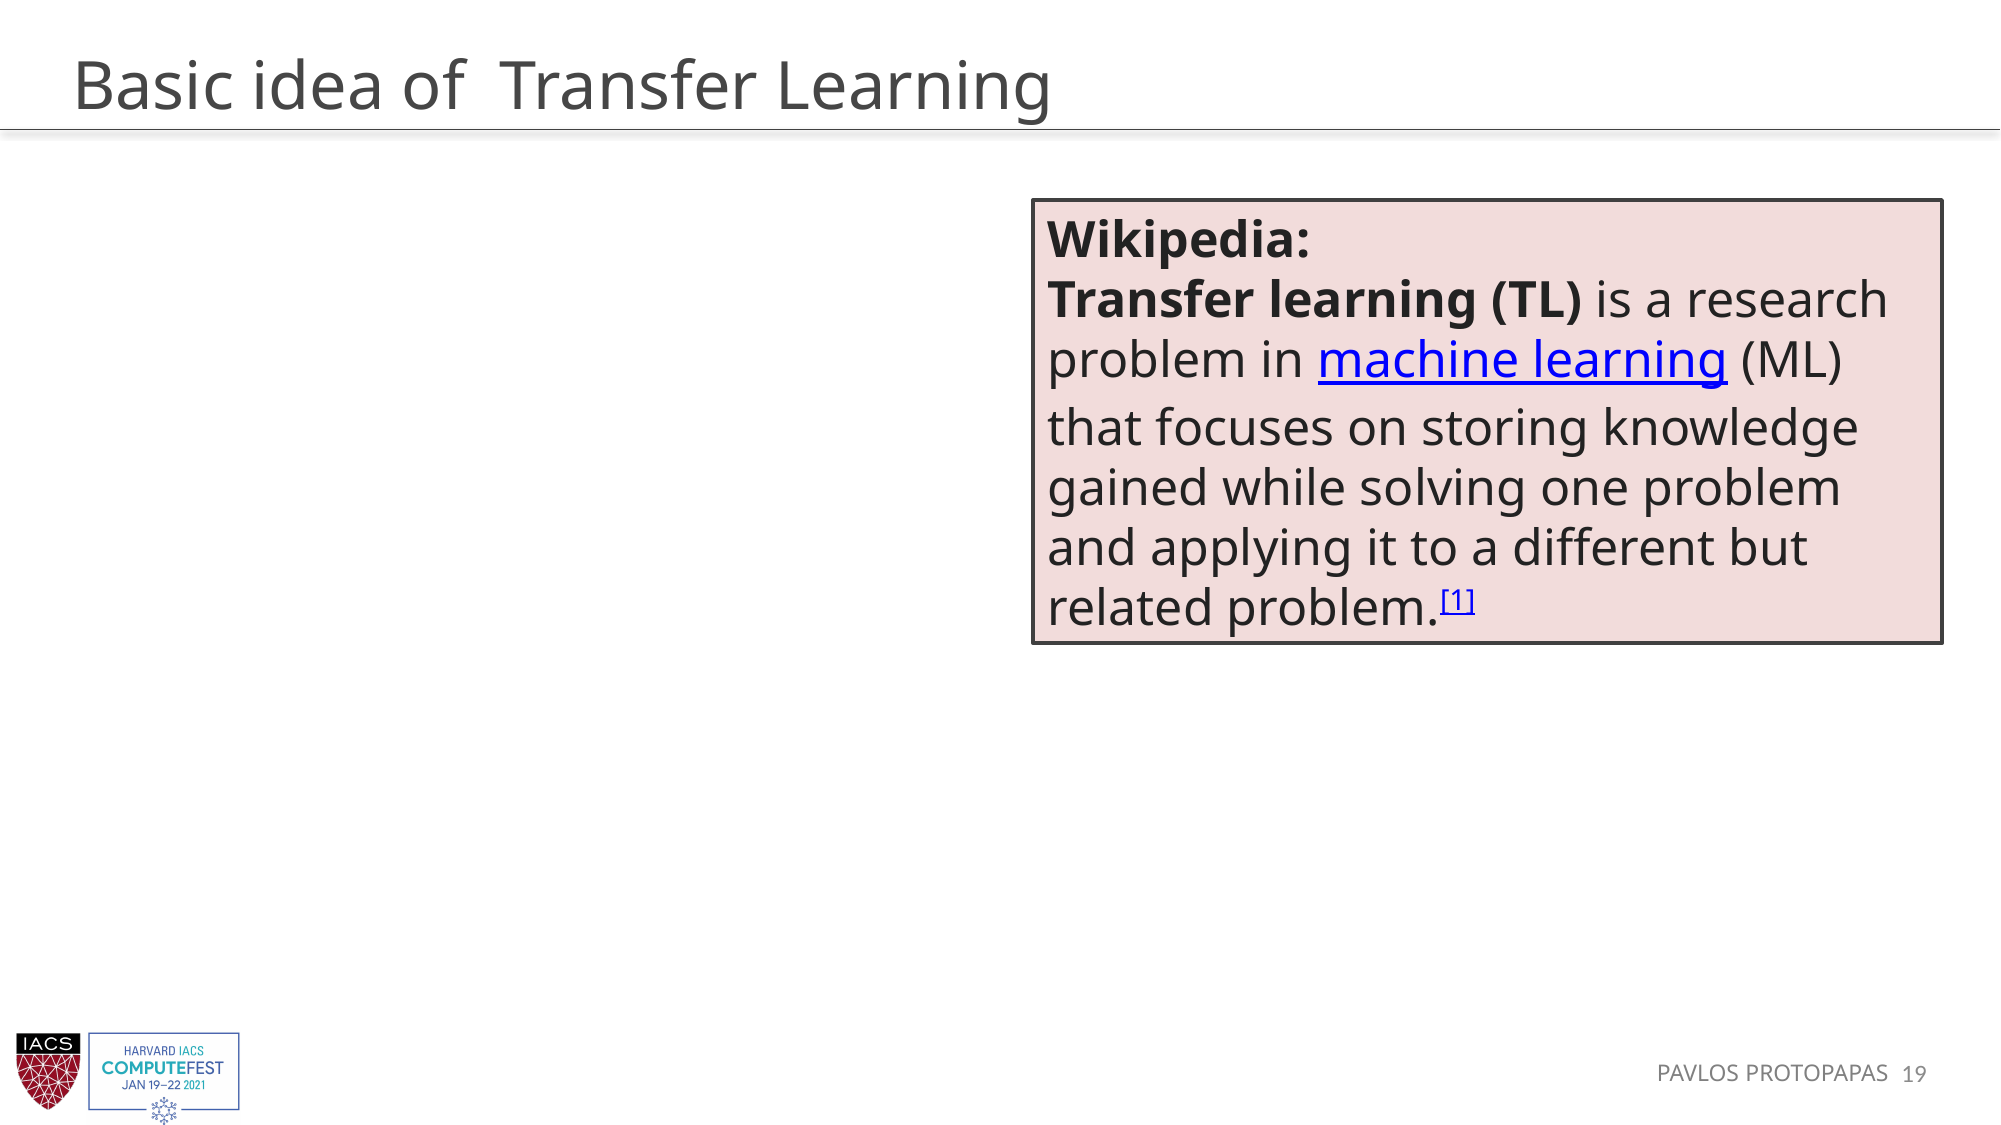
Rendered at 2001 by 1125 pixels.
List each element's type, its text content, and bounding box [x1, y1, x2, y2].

slide_number 19 [1475, 1042, 1942, 1103]
text_box Wikipedia: Transfer learning (TL) is a research problem in machine learning (ML) that focuses on storing knowledge gained while solving one problem and applying it to a different but related problem.[1] [1033, 200, 1942, 644]
title Basic idea of Transfer Learning [57, 35, 1943, 162]
picture [14, 1033, 82, 1110]
picture [86, 1030, 241, 1125]
